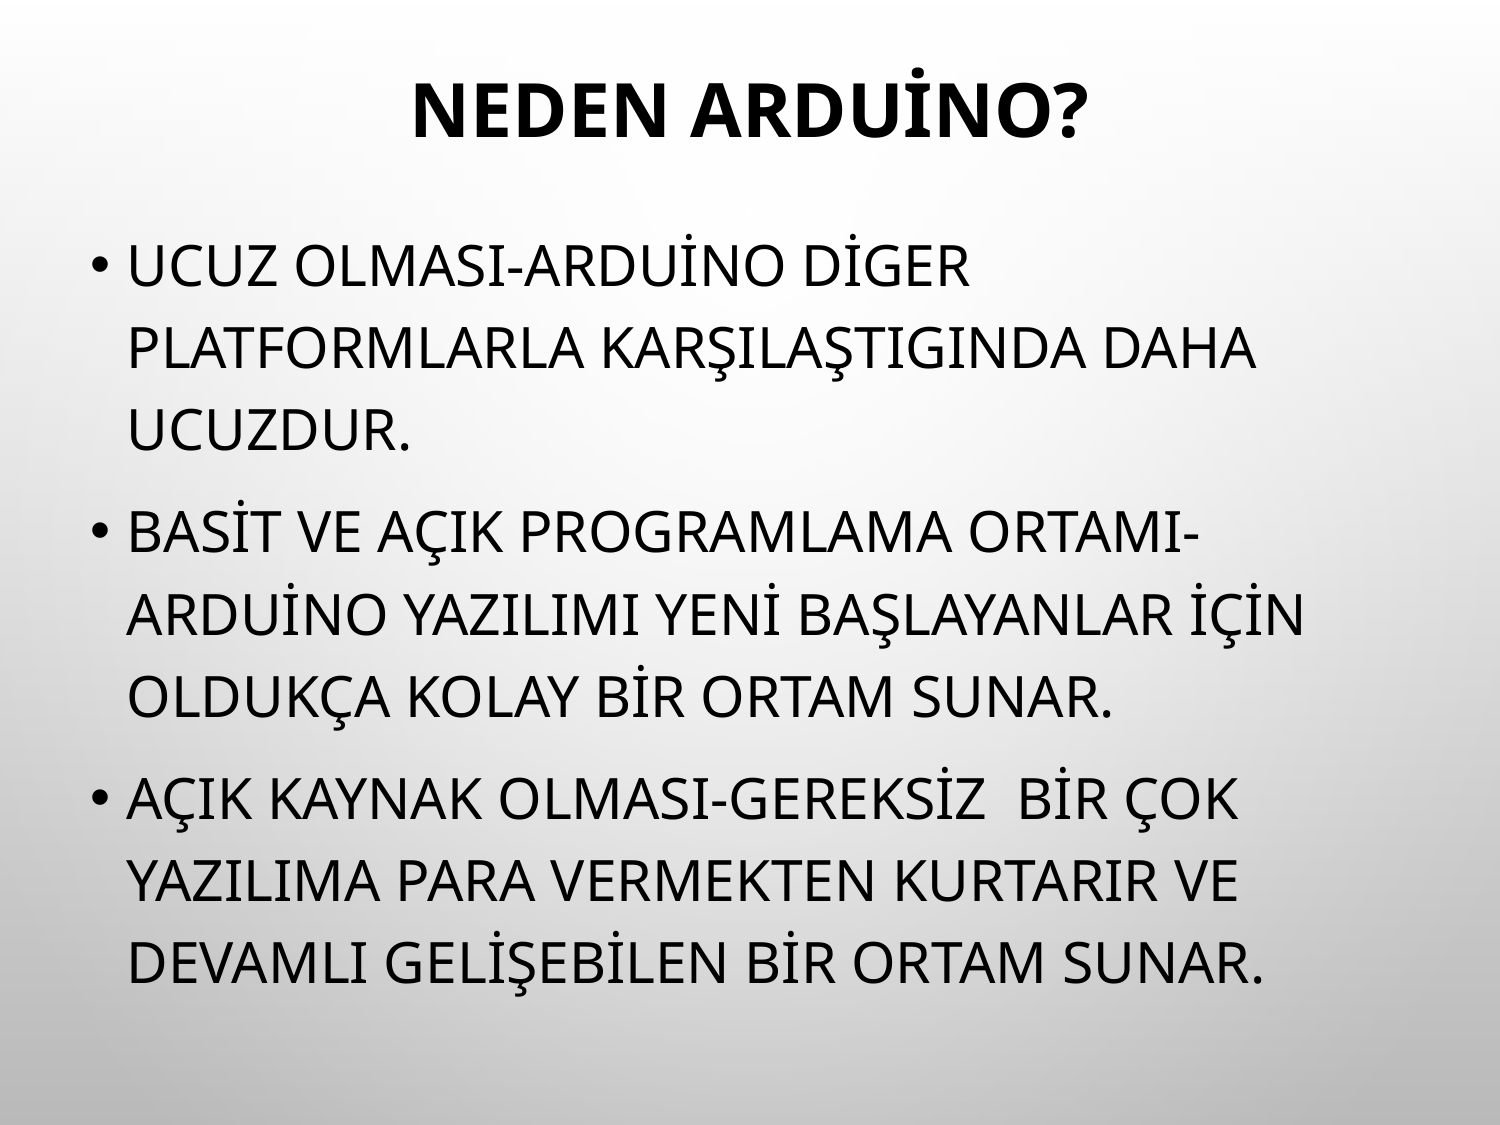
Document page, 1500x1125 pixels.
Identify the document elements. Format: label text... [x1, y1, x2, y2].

title Neden Arduino? [75, 45, 1425, 182]
picture [0, 0, 1500, 1125]
list Ucuz olması-Arduino diger platformlarla karşılaştıgında daha ucuzdur. Basit ve Açık Programlama Ortamı-Arduino yazılımı yeni başlayanlar için oldukça kolay bir ortam sunar. Açık Kaynak olması-Gereksiz bir çok yazılıma para vermekten kurtarır ve devamlı gelişebilen bir ortam sunar. [75, 208, 1425, 1005]
